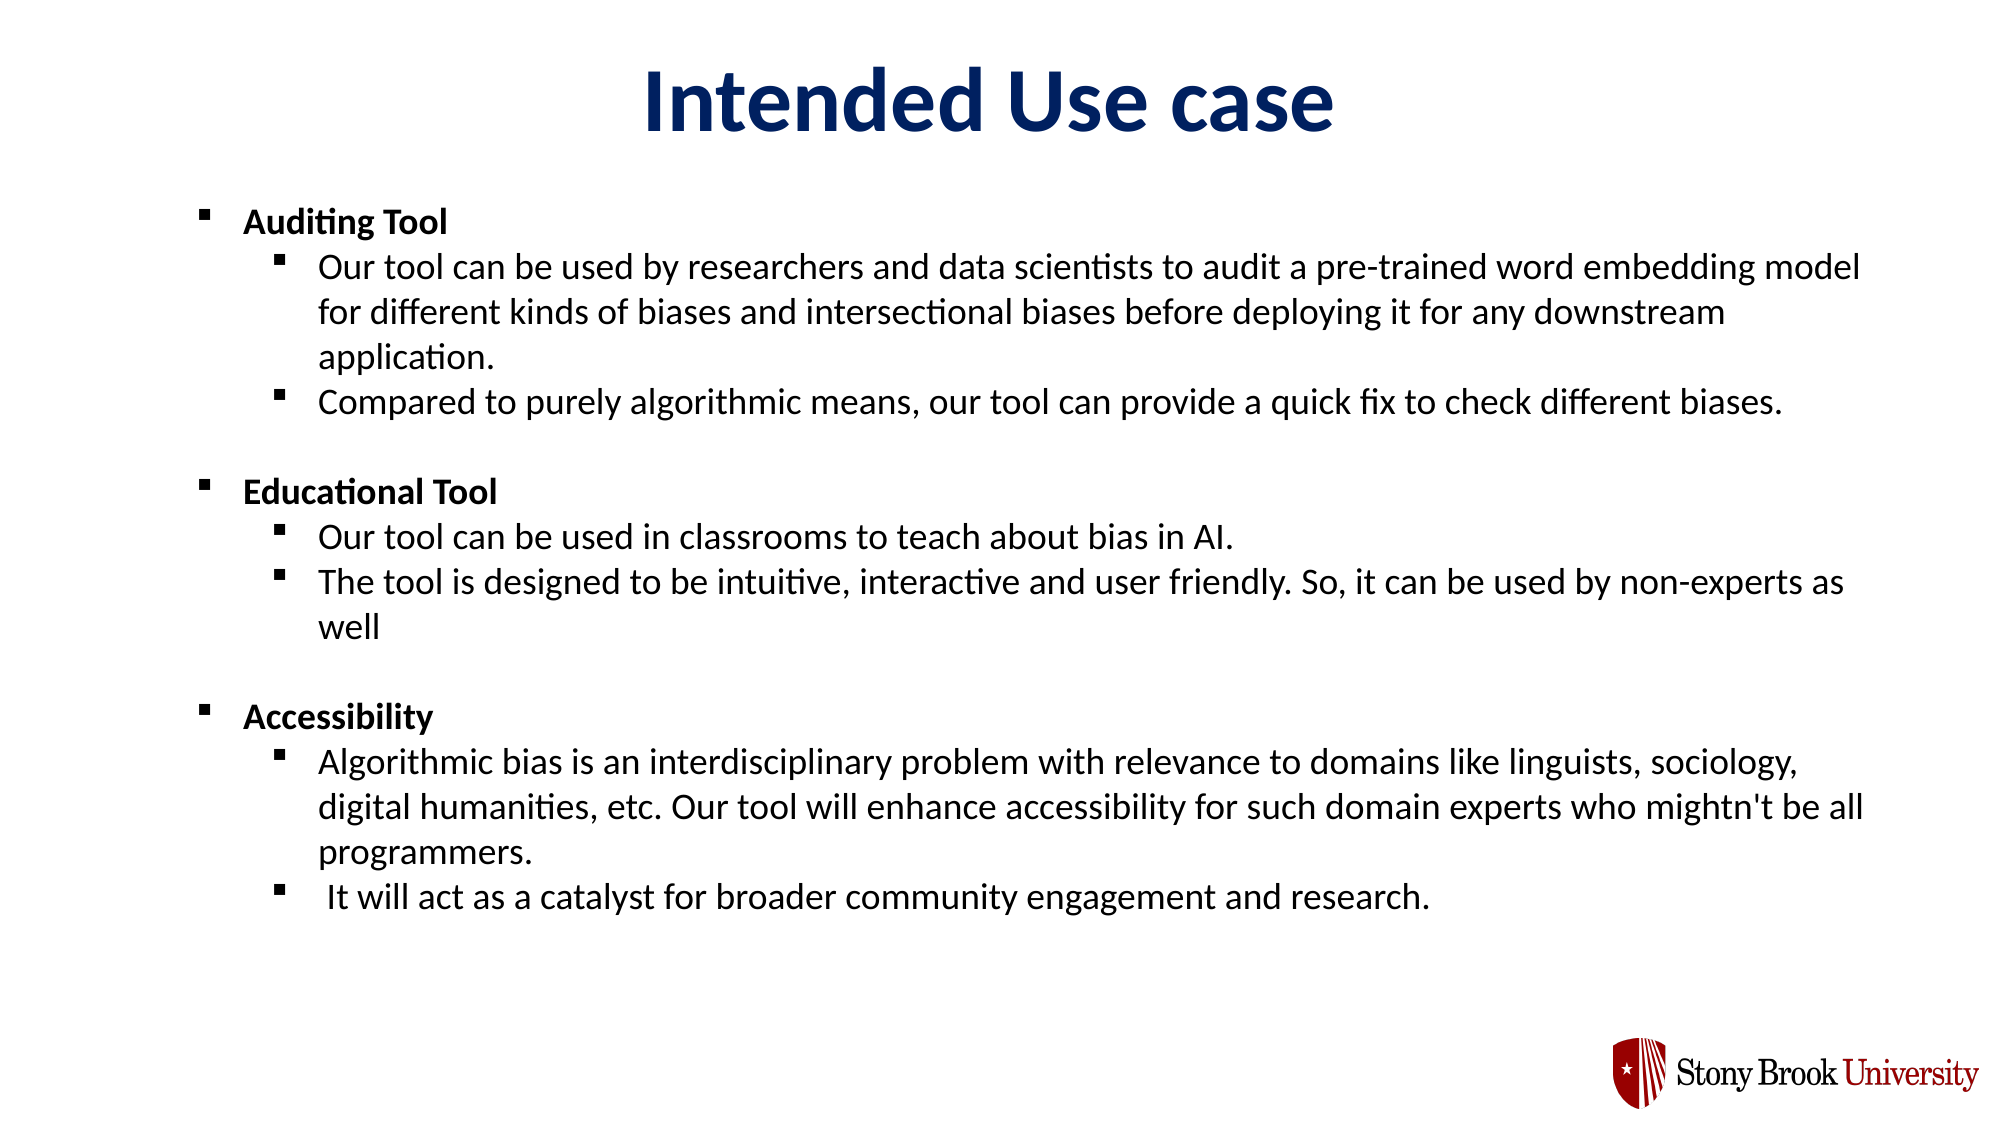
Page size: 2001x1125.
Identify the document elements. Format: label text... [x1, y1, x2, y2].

text_box Intended Use case [106, 23, 1874, 181]
picture [1613, 1038, 1979, 1109]
text_box Auditing Tool Our tool can be used by researchers and data scientists to audit a pre-trained word embedding model for different kinds of biases and intersectional biases before deploying it for any downstream application. Compared to purely algorithmic means, our tool can provide a quick fix to check different biases. Educational Tool Our tool can be used in classrooms to teach about bias in AI. The tool is designed to be intuitive, interactive and user friendly. So, it can be used by non-experts as well Accessibility Algorithmic bias is an interdisciplinary problem with relevance to domains like linguists, sociology, digital humanities, etc. Our tool will enhance accessibility for such domain experts who mightn't be all programmers. It will act as a catalyst for broader community engagement and research. [181, 189, 1905, 1060]
